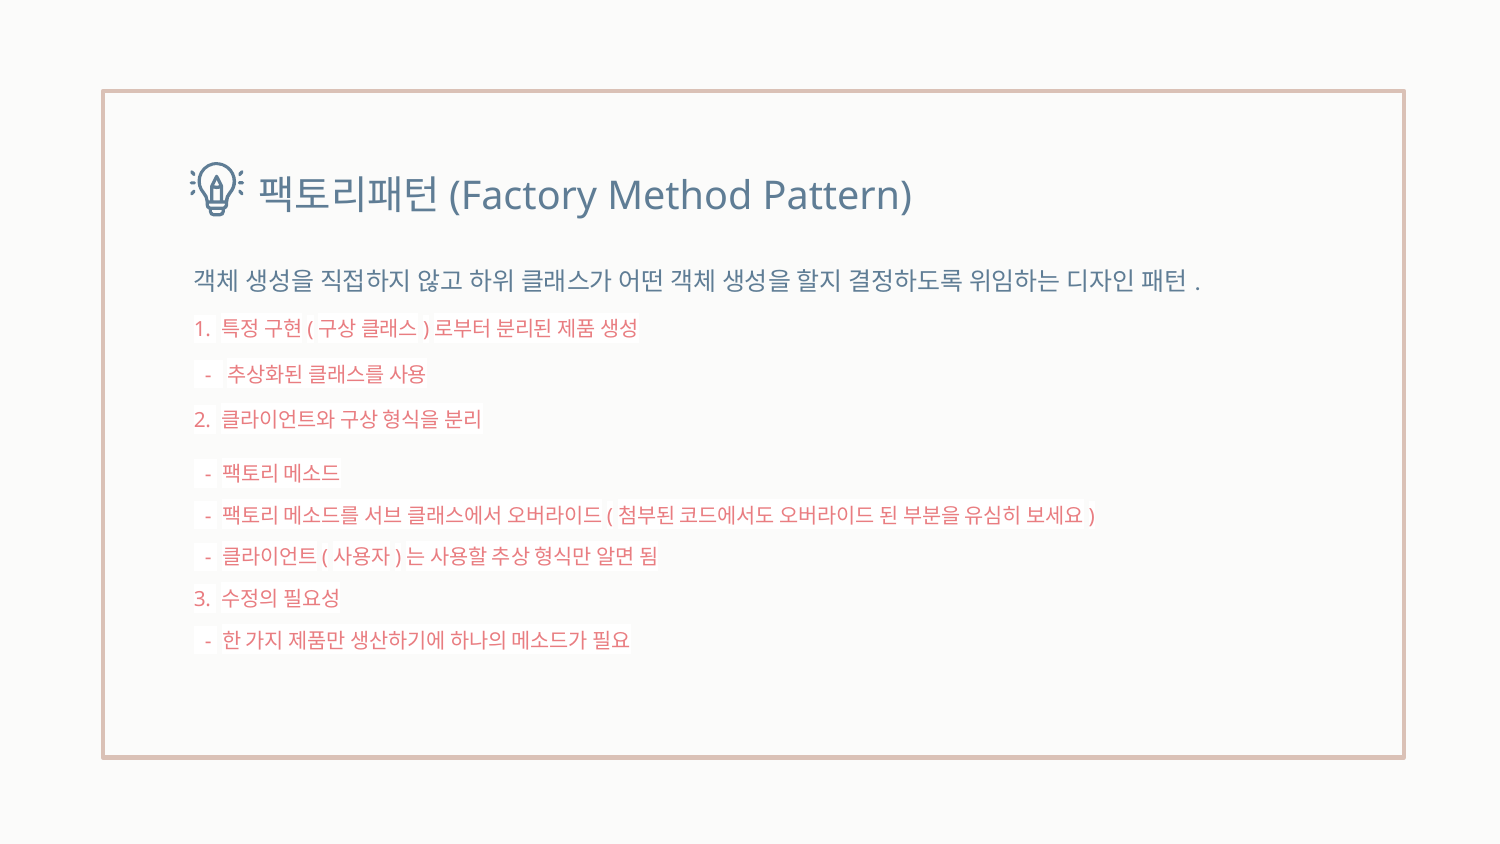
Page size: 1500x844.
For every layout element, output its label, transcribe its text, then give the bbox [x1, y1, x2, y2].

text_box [189, 161, 245, 217]
title 팩토리패턴(Factory Method Pattern) [258, 138, 957, 218]
list 객체 생성을 직접하지 않고 하위 클래스가 어떤 객체 생성을 할지 결정하도록 위임하는 디자인 패턴. 1. 특정 구현(구상 클래스)로부터 분리된 제품 생성 - 추상화된 클래스를 사용 2. 클라이언트와 구상 형식을 분리 - 팩토리 메소드 - 팩토리 메소드를 서브 클래스에서 오버라이드(첨부된 코드에서도 오버라이드 된 부분을 유심히 보세요) - 클라이언트(사용자)는 사용할 추상 형식만 알면 됨 3. 수정의 필요성 - 한 가지 제품만 생산하기에 하나의 메소드가 필요 [193, 261, 1321, 699]
